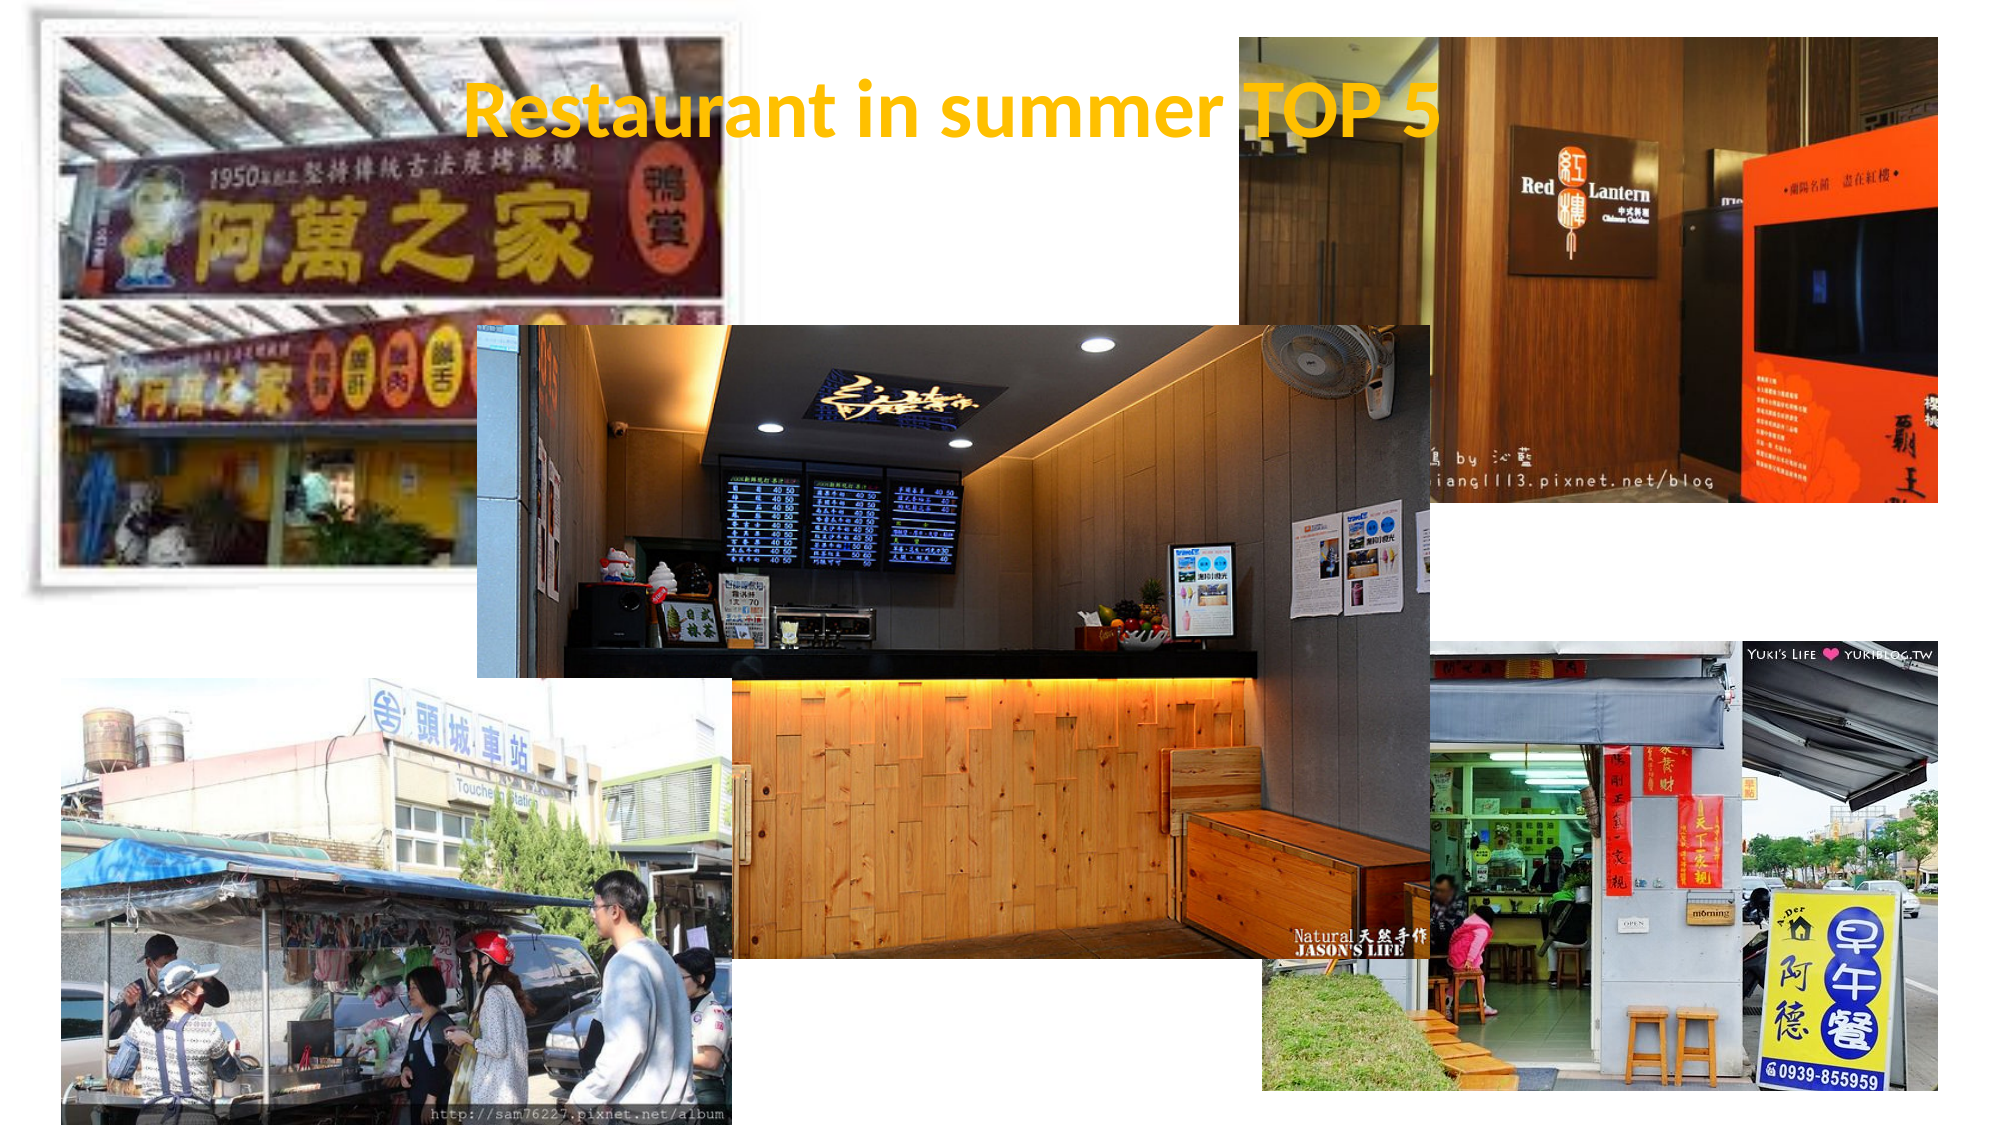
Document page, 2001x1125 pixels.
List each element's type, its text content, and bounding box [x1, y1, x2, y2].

picture [21, 0, 1938, 1125]
text_box Restaurant in summer TOP 5 [761, 46, 1239, 162]
